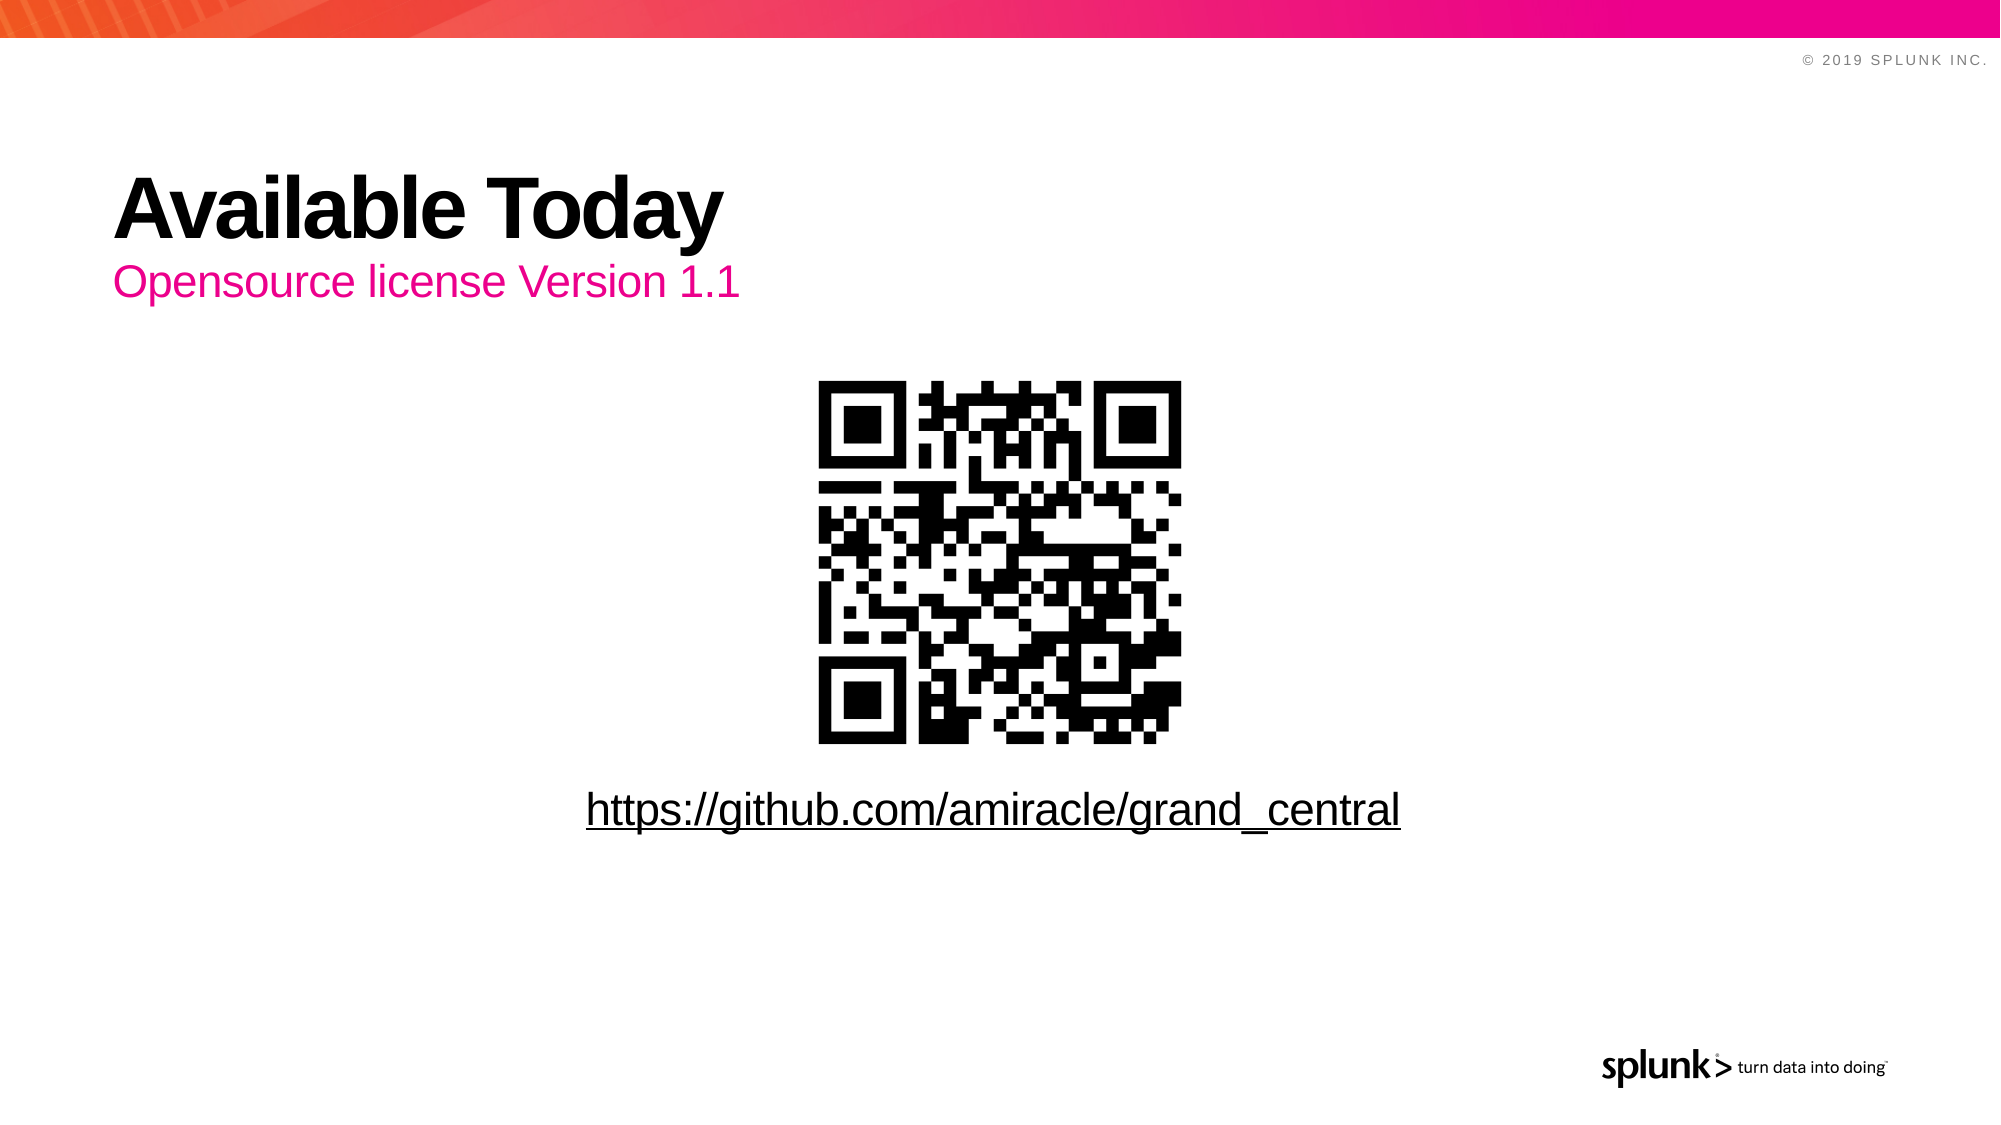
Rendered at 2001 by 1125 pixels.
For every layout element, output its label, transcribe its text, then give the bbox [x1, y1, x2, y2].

list https://github.com/amiracle/grand_central [112, 388, 1887, 1013]
list Opensource license Version 1.1 [112, 261, 1888, 308]
picture [0, 0, 2000, 38]
title Available Today [112, 85, 1887, 255]
picture [798, 359, 1201, 766]
picture [1602, 1049, 1888, 1088]
